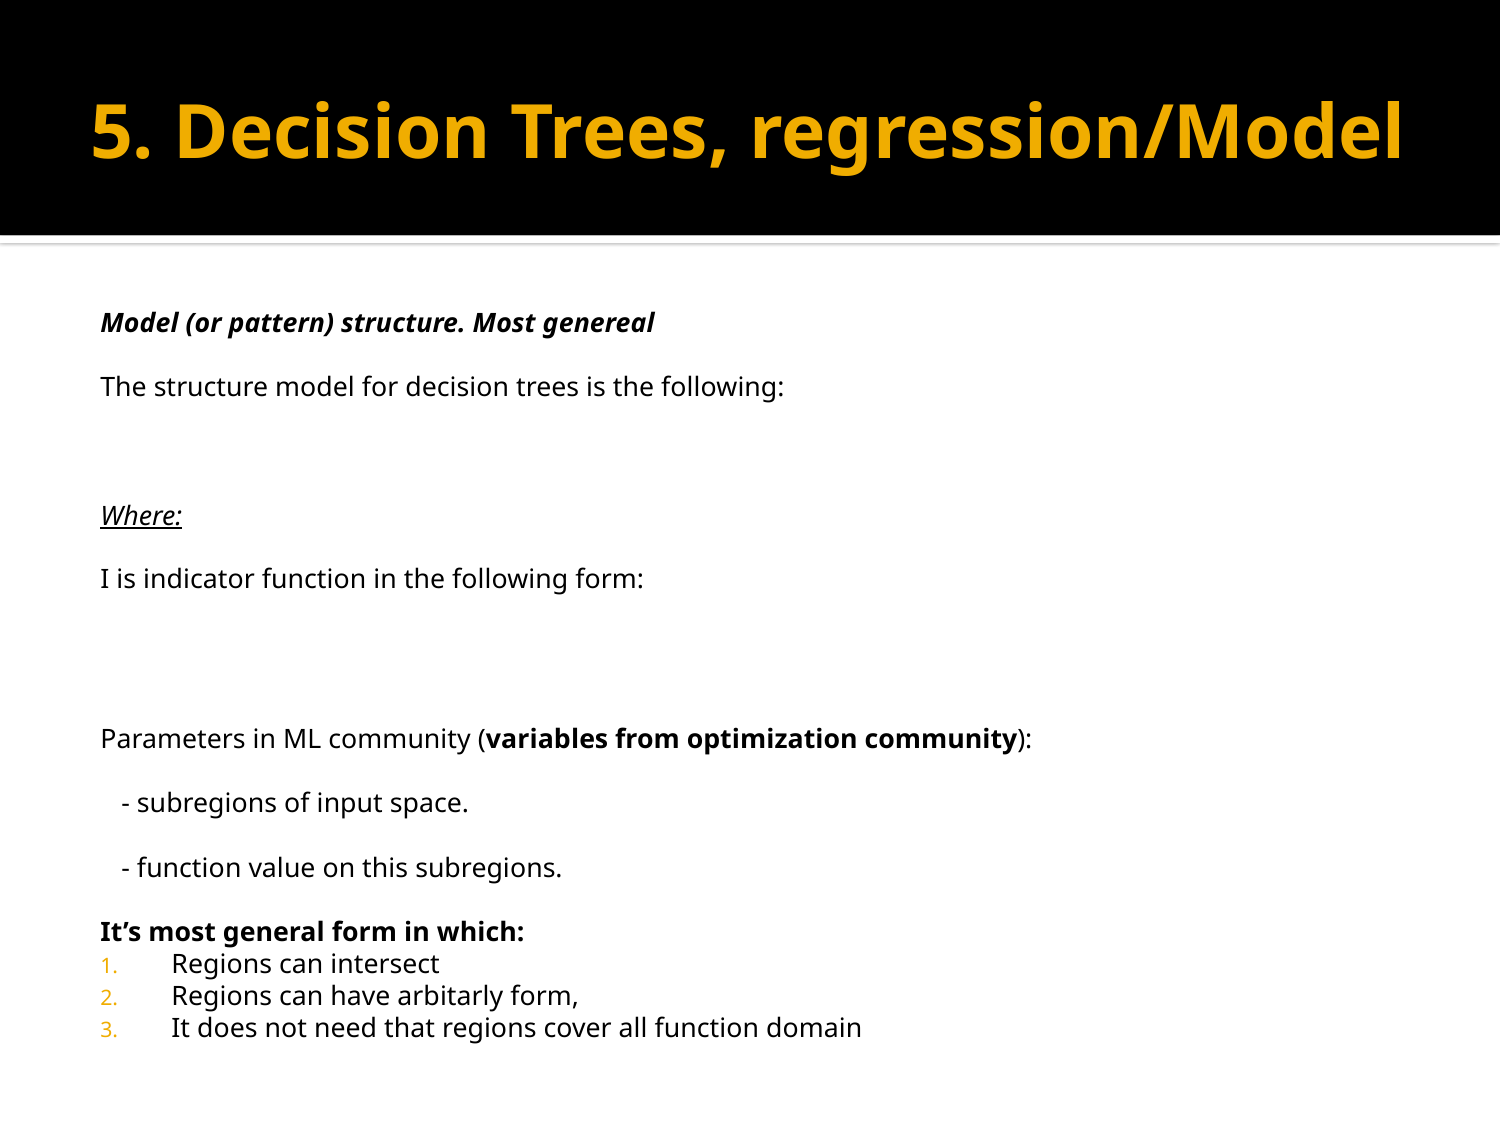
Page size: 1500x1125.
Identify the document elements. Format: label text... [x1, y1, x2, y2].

title 5. Decision Trees, regression/Model [75, 25, 1425, 231]
